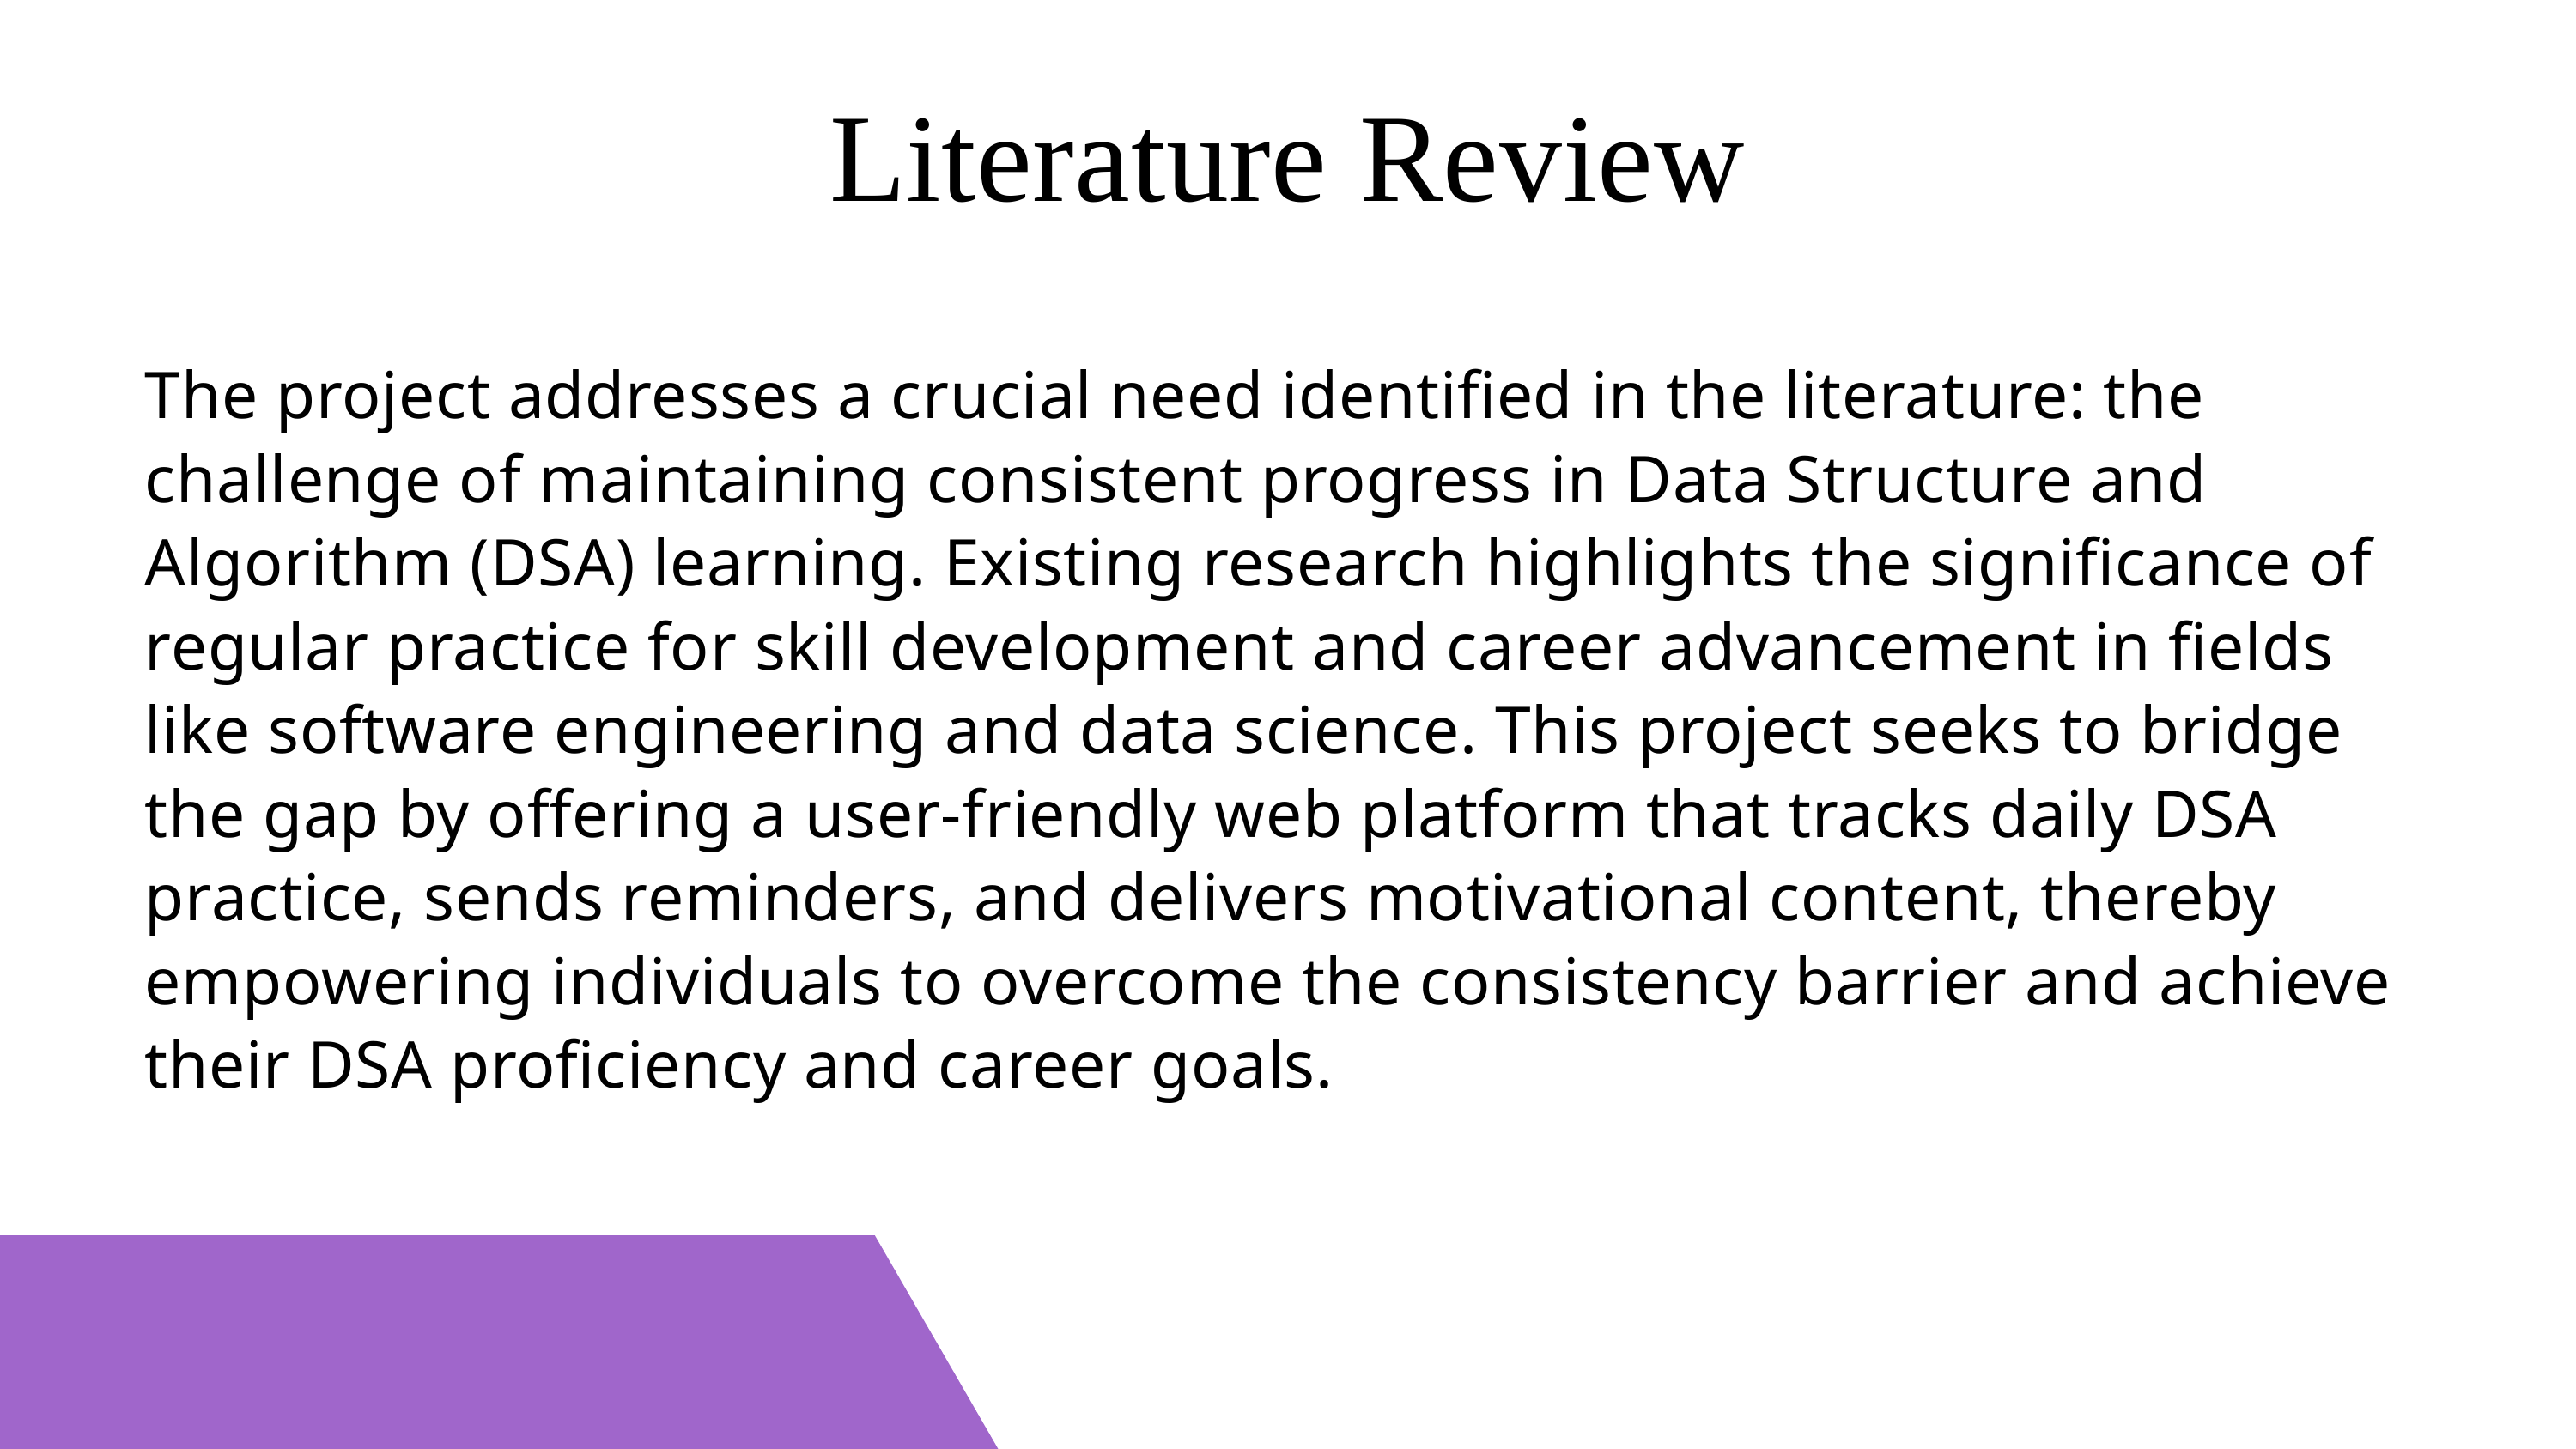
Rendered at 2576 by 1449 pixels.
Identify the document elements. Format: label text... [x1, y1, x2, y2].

text_box The project addresses a crucial need identified in the literature: the challenge of maintaining consistent progress in Data Structure and Algorithm (DSA) learning. Existing research highlights the significance of regular practice for skill development and career advancement in fields like software engineering and data science. This project seeks to bridge the gap by offering a user-friendly web platform that tracks daily DSA practice, sends reminders, and delivers motivational content, thereby empowering individuals to overcome the consistency barrier and achieve their DSA proficiency and career goals. [144, 348, 2458, 1101]
text_box Literature Review [829, 51, 1747, 227]
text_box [0, 1234, 1128, 1449]
